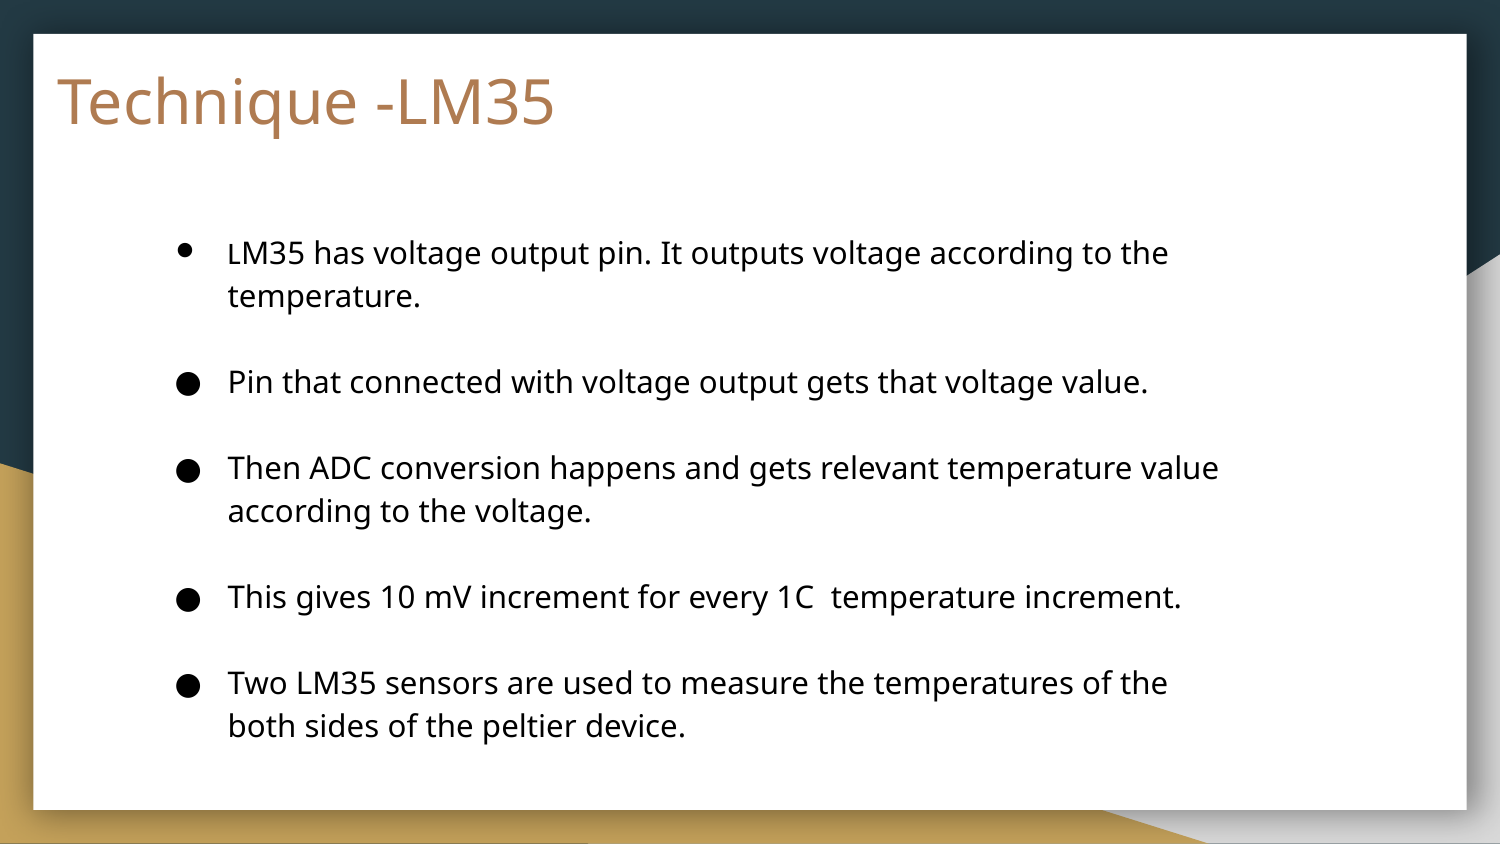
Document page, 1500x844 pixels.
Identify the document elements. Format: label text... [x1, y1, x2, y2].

title Technique -LM35 [42, 46, 1274, 204]
text_box LM35 has voltage output pin. It outputs voltage according to the temperature. Pin that connected with voltage output gets that voltage value. Then ADC conversion happens and gets relevant temperature value according to the voltage. This gives 10 mV increment for every 1C temperature increment. Two LM35 sensors are used to measure the temperatures of the both sides of the peltier device. [137, 212, 1240, 802]
